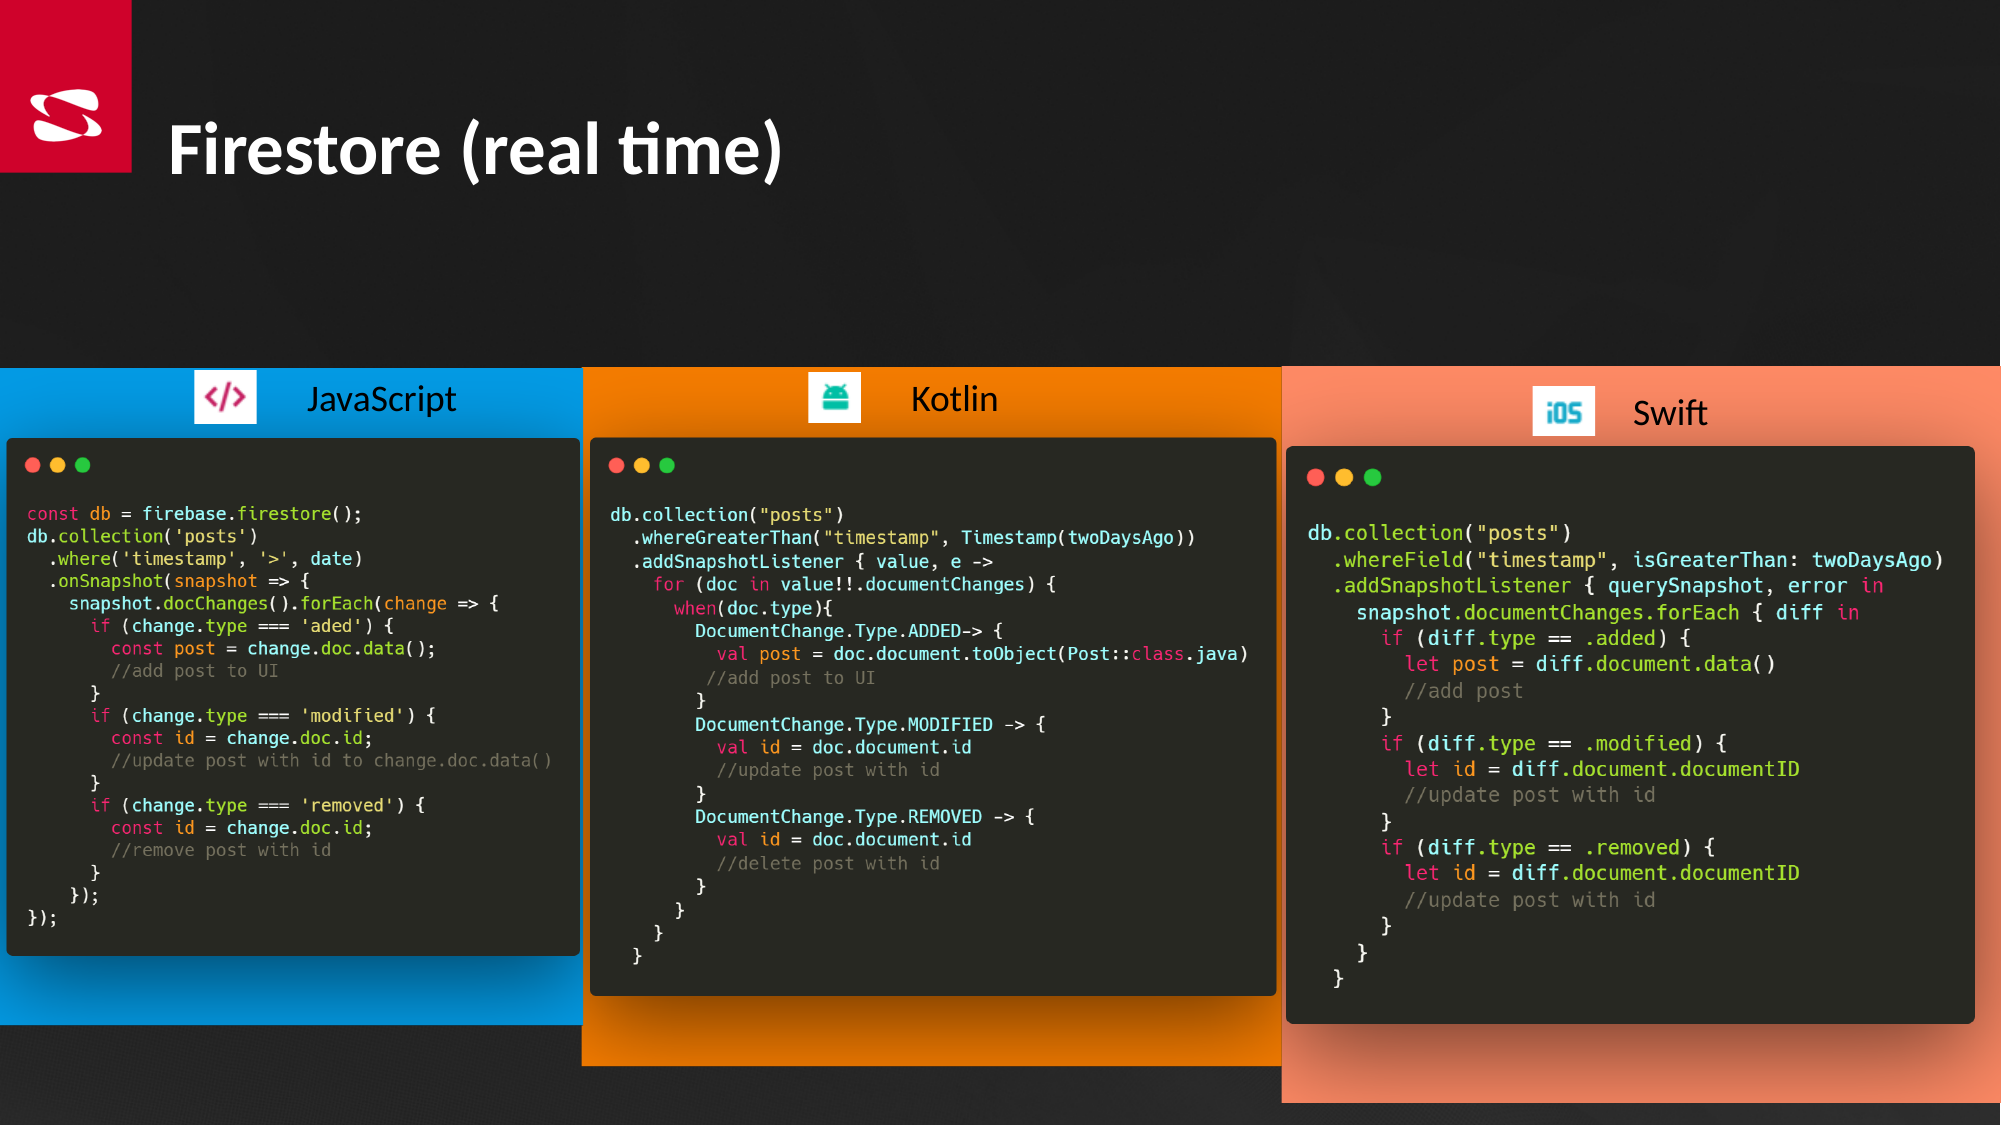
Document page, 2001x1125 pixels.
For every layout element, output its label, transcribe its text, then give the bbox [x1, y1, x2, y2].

picture [30, 89, 102, 142]
picture [7, 439, 579, 955]
picture [0, 0, 2001, 1125]
picture [195, 371, 256, 423]
title Firestore (real time) [153, 0, 1331, 199]
